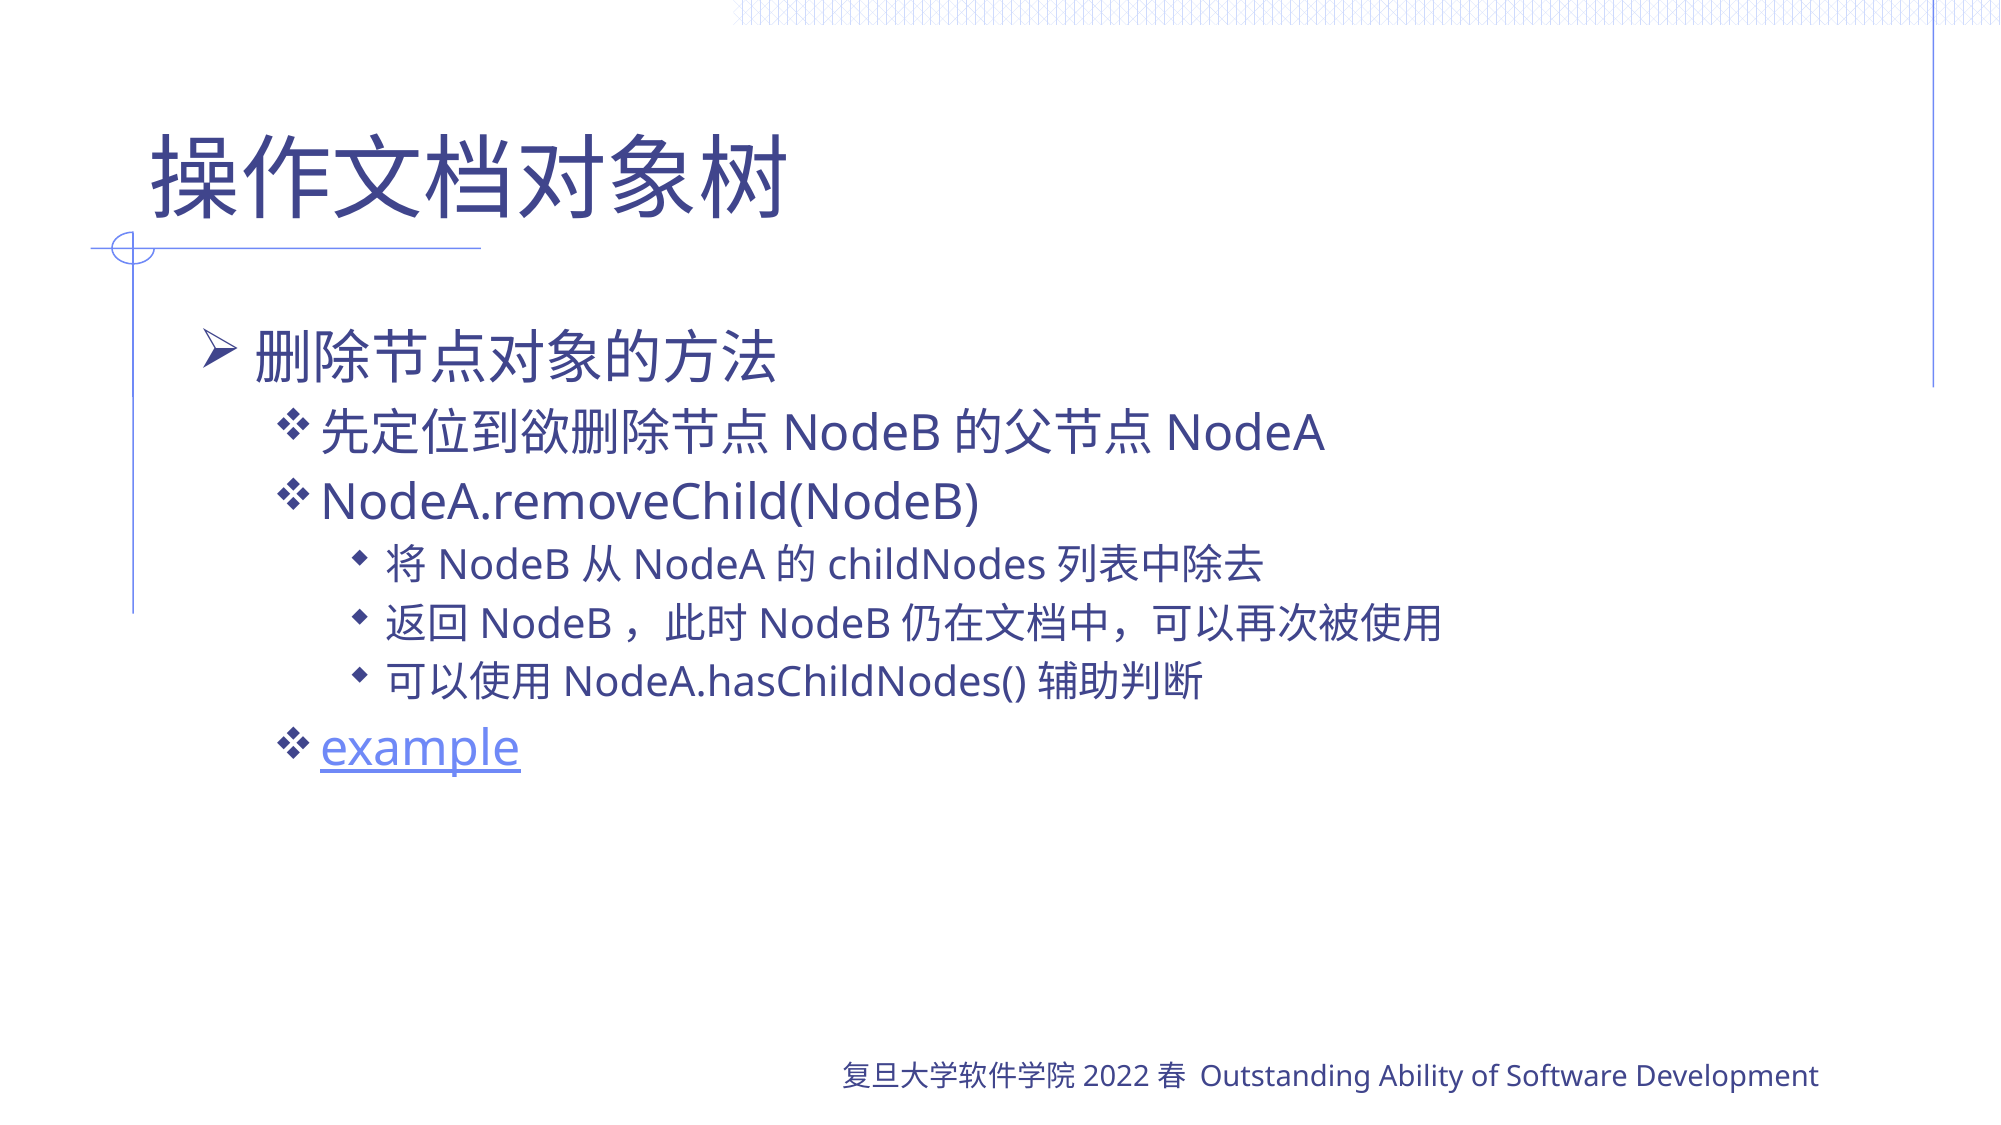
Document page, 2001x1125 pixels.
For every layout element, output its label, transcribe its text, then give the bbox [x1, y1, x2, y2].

title 操作文档对象树 [133, 50, 1834, 238]
list 删除节点对象的方法 先定位到欲删除节点NodeB的父节点NodeA NodeA.removeChild(NodeB) 将NodeB从NodeA的childNodes列表中除去 返回NodeB，此时NodeB仍在文档中，可以再次被使用 可以使用NodeA.hasChildNodes()辅助判断 example [183, 312, 1884, 988]
